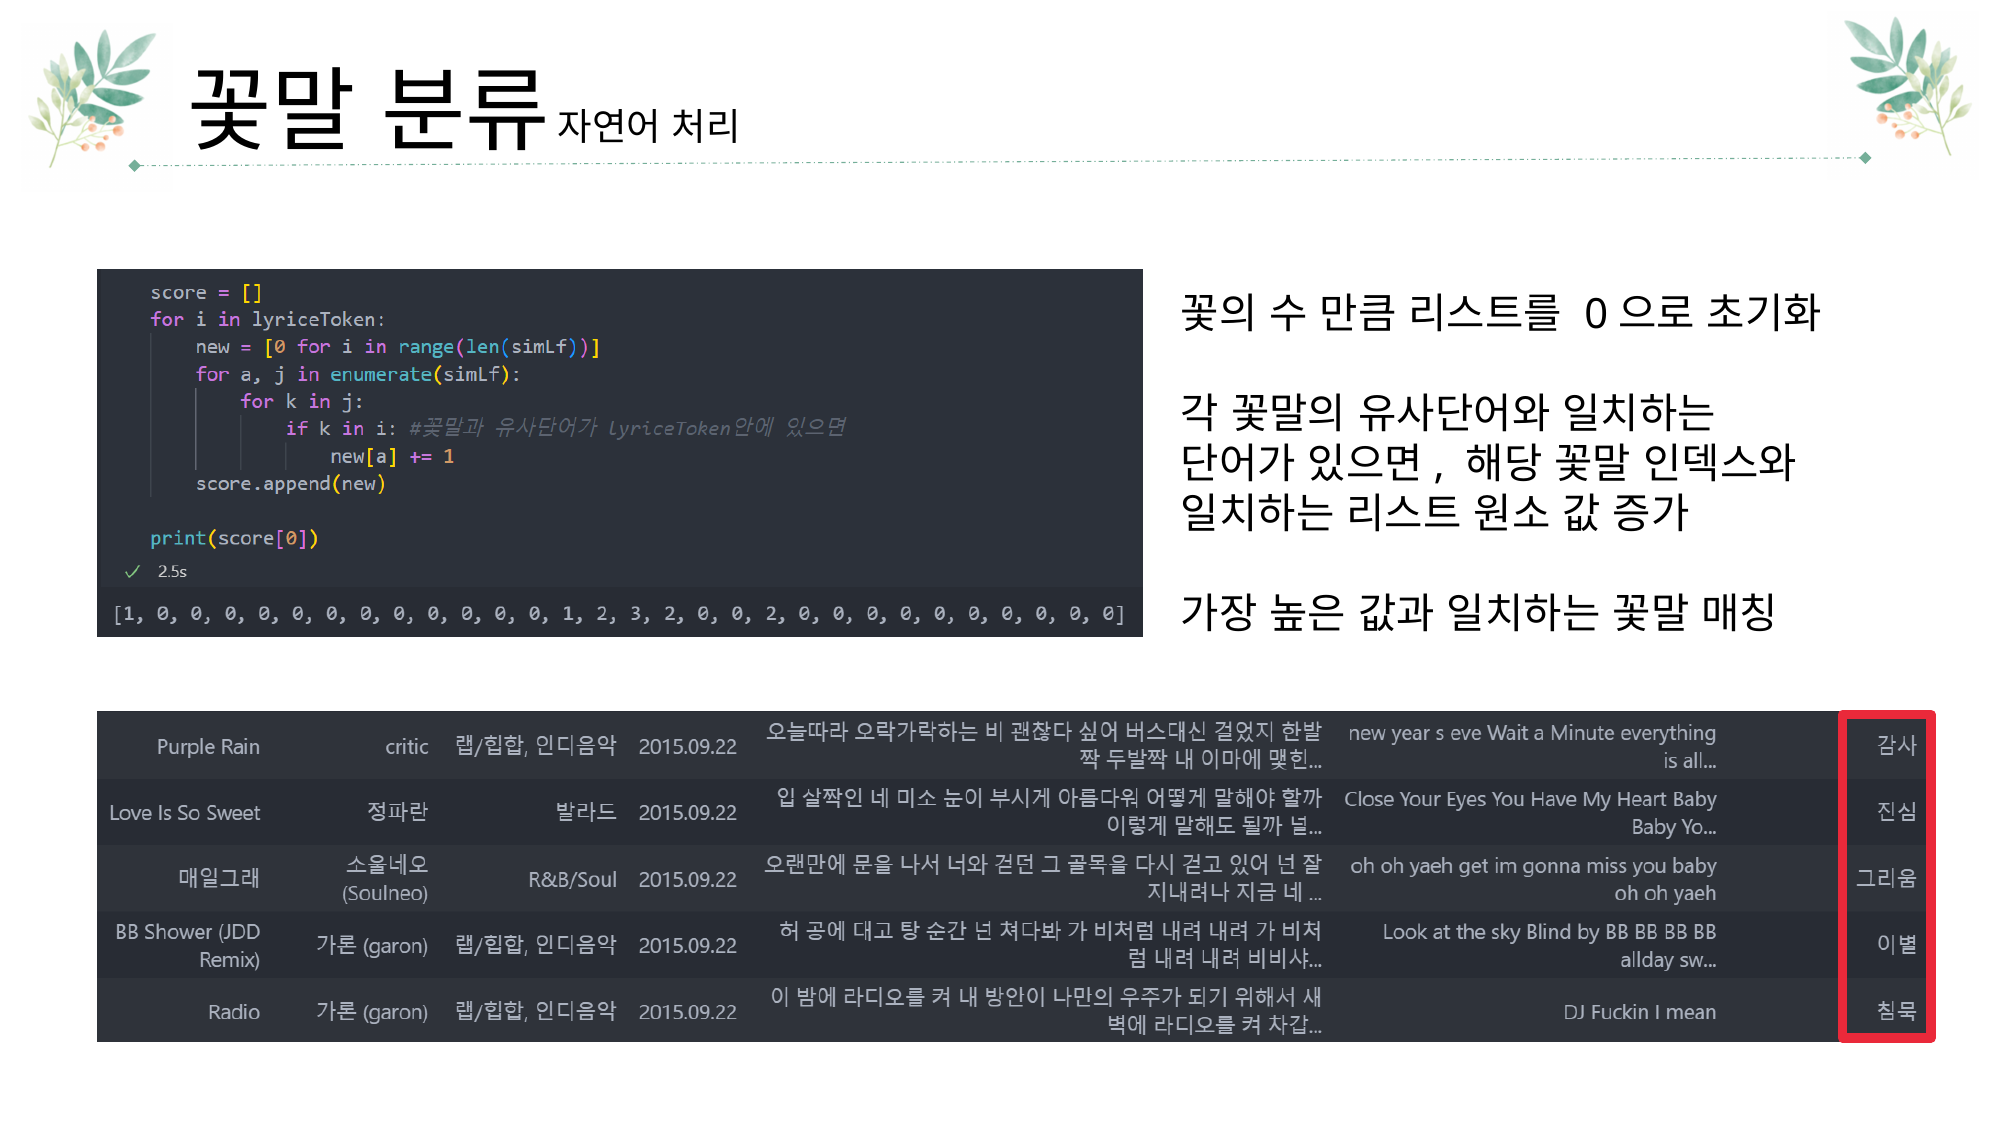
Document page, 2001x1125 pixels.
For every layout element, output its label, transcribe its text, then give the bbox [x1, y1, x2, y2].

picture [97, 710, 1929, 1042]
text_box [134, 157, 1866, 166]
picture [96, 269, 1143, 637]
text_box 꽃말 분류 [182, 44, 615, 157]
text_box 자연어 처리 [543, 95, 775, 155]
picture [1818, 11, 1987, 179]
text_box 꽃의 수 만큼 리스트를 0으로 초기화 각 꽃말의 유사단어와 일치하는 단어가 있으면, 해당 꽃말 인덱스와 일치하는 리스트 원소 값 증가 가장 높은 값과 일치하는 꽃말 매칭 [1166, 279, 1843, 645]
picture [13, 23, 182, 191]
